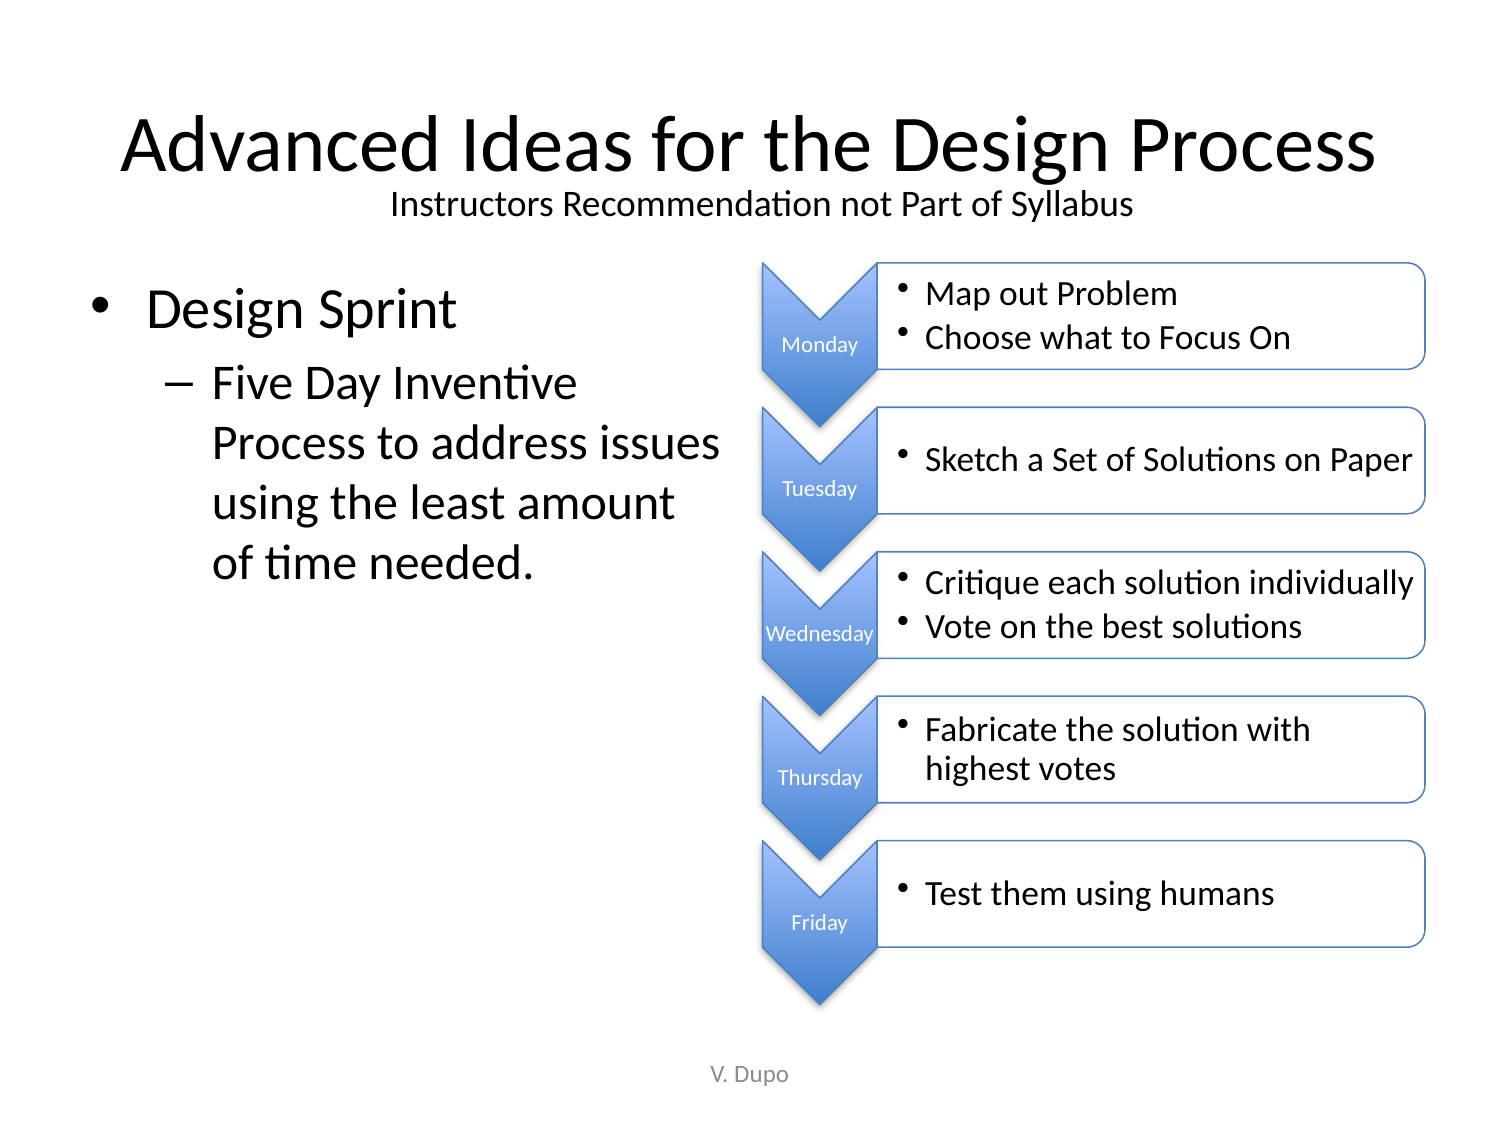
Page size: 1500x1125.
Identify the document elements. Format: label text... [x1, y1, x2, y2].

list Design Sprint Five Day Inventive Process to address issues using the least amount of time needed. [75, 262, 738, 1005]
text_box Instructors Recommendation not Part of Syllabus [375, 171, 1150, 232]
title Advanced Ideas for the Design Process [75, 45, 1425, 233]
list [762, 262, 1426, 1006]
footer V. Dupo [512, 1042, 988, 1103]
